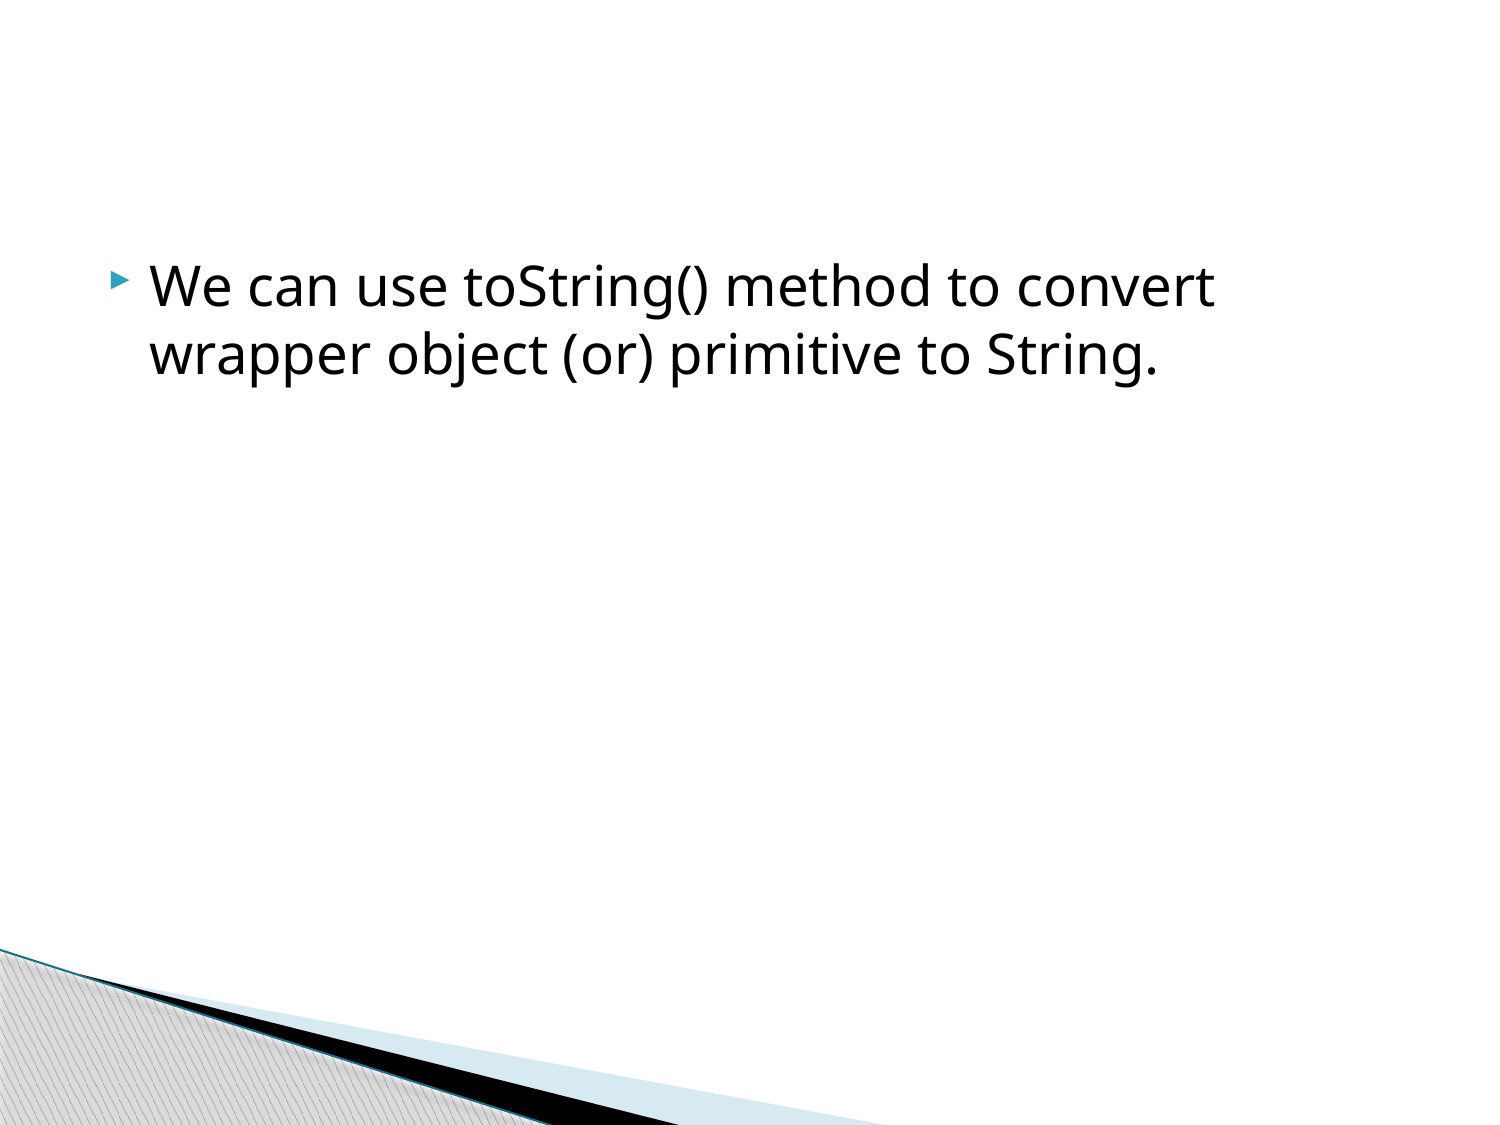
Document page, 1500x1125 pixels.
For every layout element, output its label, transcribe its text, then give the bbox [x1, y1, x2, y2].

list We can use toString() method to convert wrapper object (or) primitive to String. [75, 243, 1425, 986]
